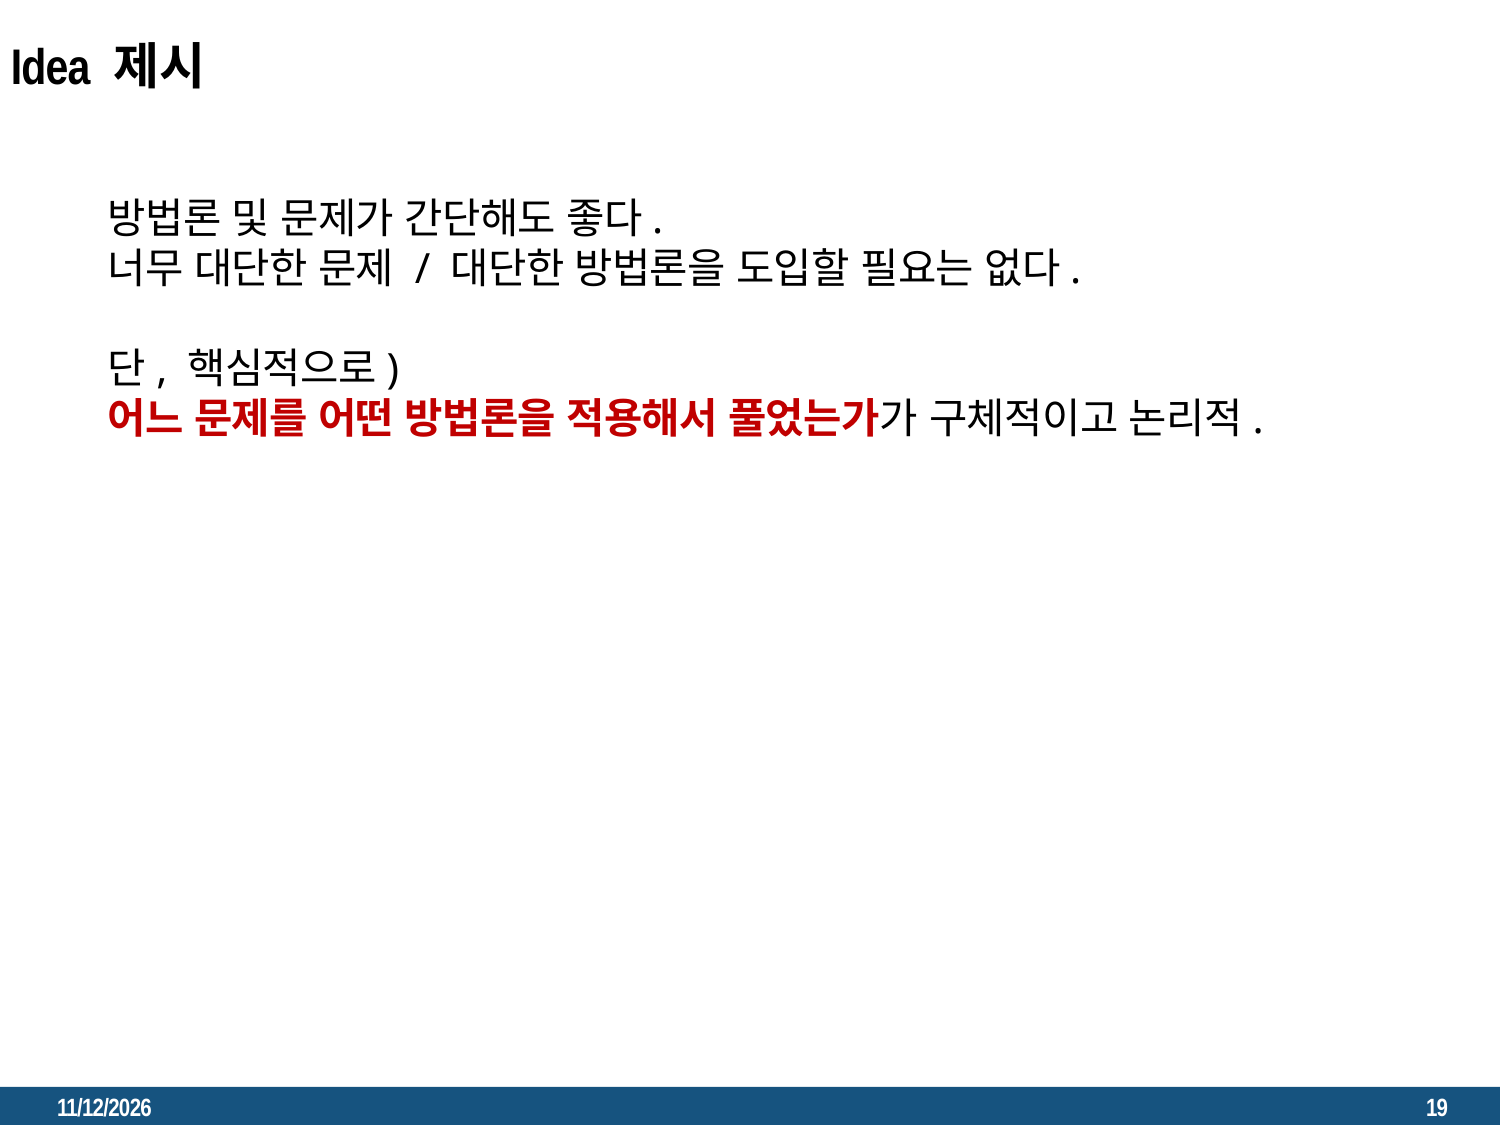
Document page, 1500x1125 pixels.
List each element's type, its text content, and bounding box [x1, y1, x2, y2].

text_box Idea 제시 [0, 16, 1500, 113]
text_box 방법론 및 문제가 간단해도 좋다. 너무 대단한 문제 / 대단한 방법론을 도입할 필요는 없다. 단, 핵심적으로) 어느 문제를 어떤 방법론을 적용해서 풀었는가가 구체적이고 논리적. [107, 191, 1443, 442]
slide_number 2023. 3. 22. [42, 1086, 380, 1125]
slide_number 19 [1125, 1086, 1464, 1125]
